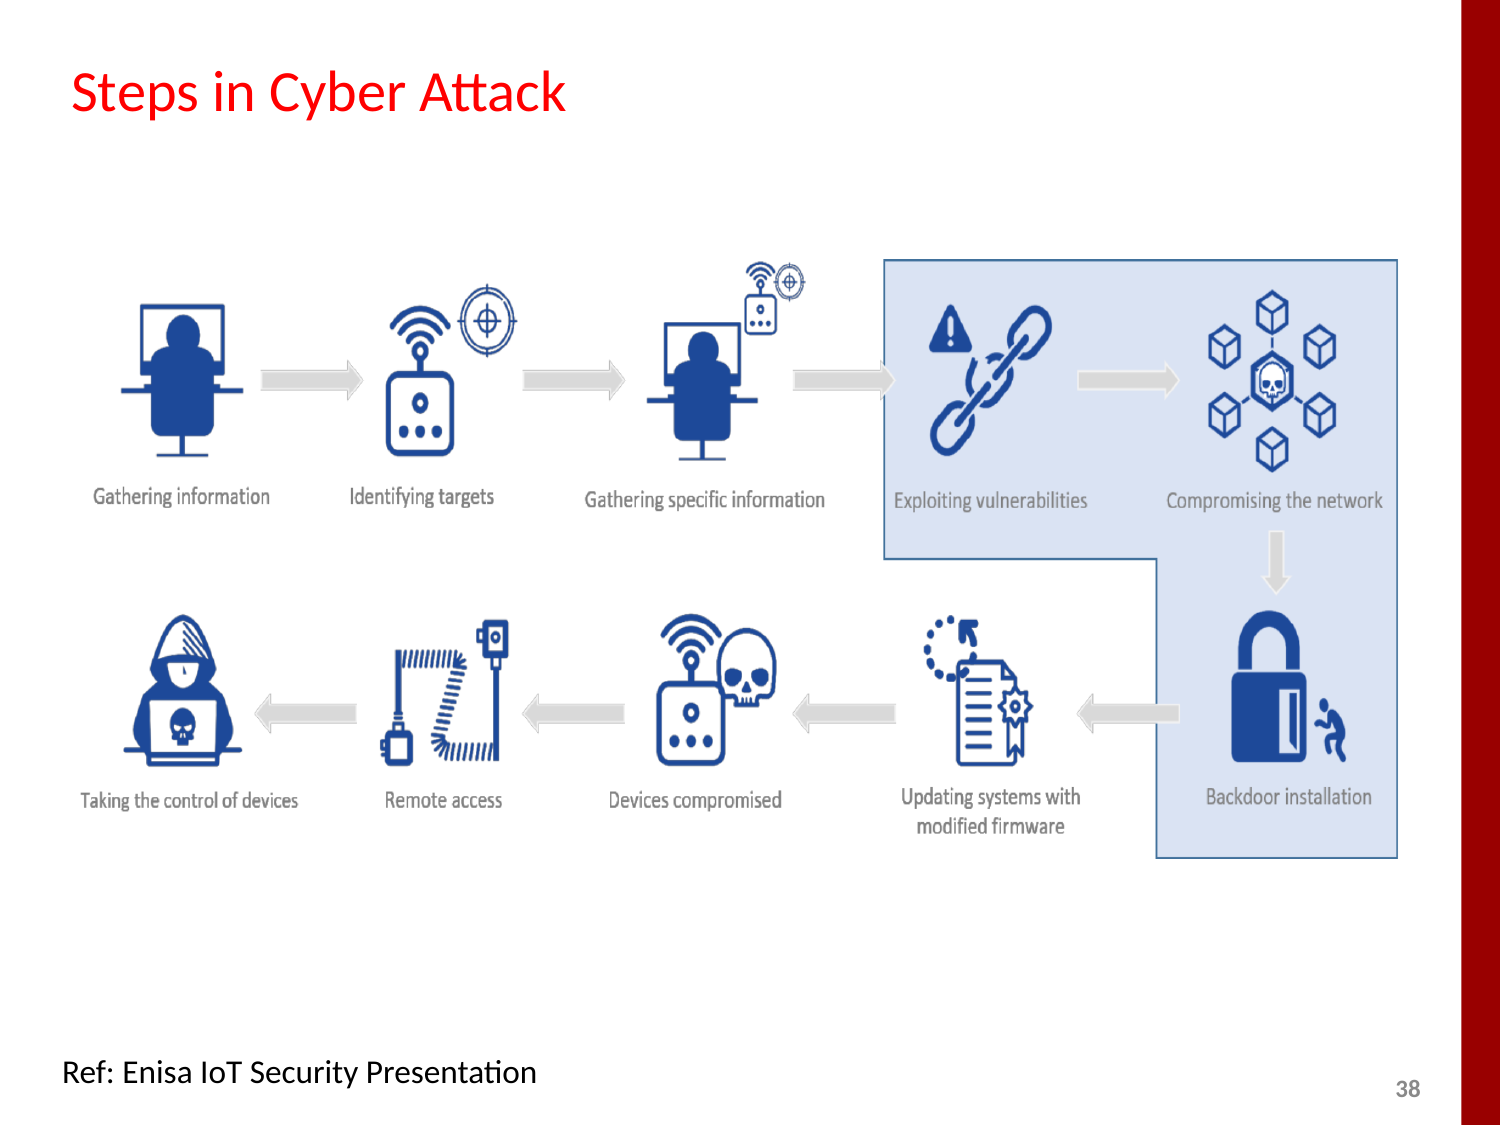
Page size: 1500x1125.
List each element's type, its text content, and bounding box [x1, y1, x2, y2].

text_box Ref: Enisa IoT Security Presentation [47, 1042, 554, 1098]
text_box Steps in Cyber Attack [56, 26, 1303, 147]
picture [29, 148, 1423, 880]
